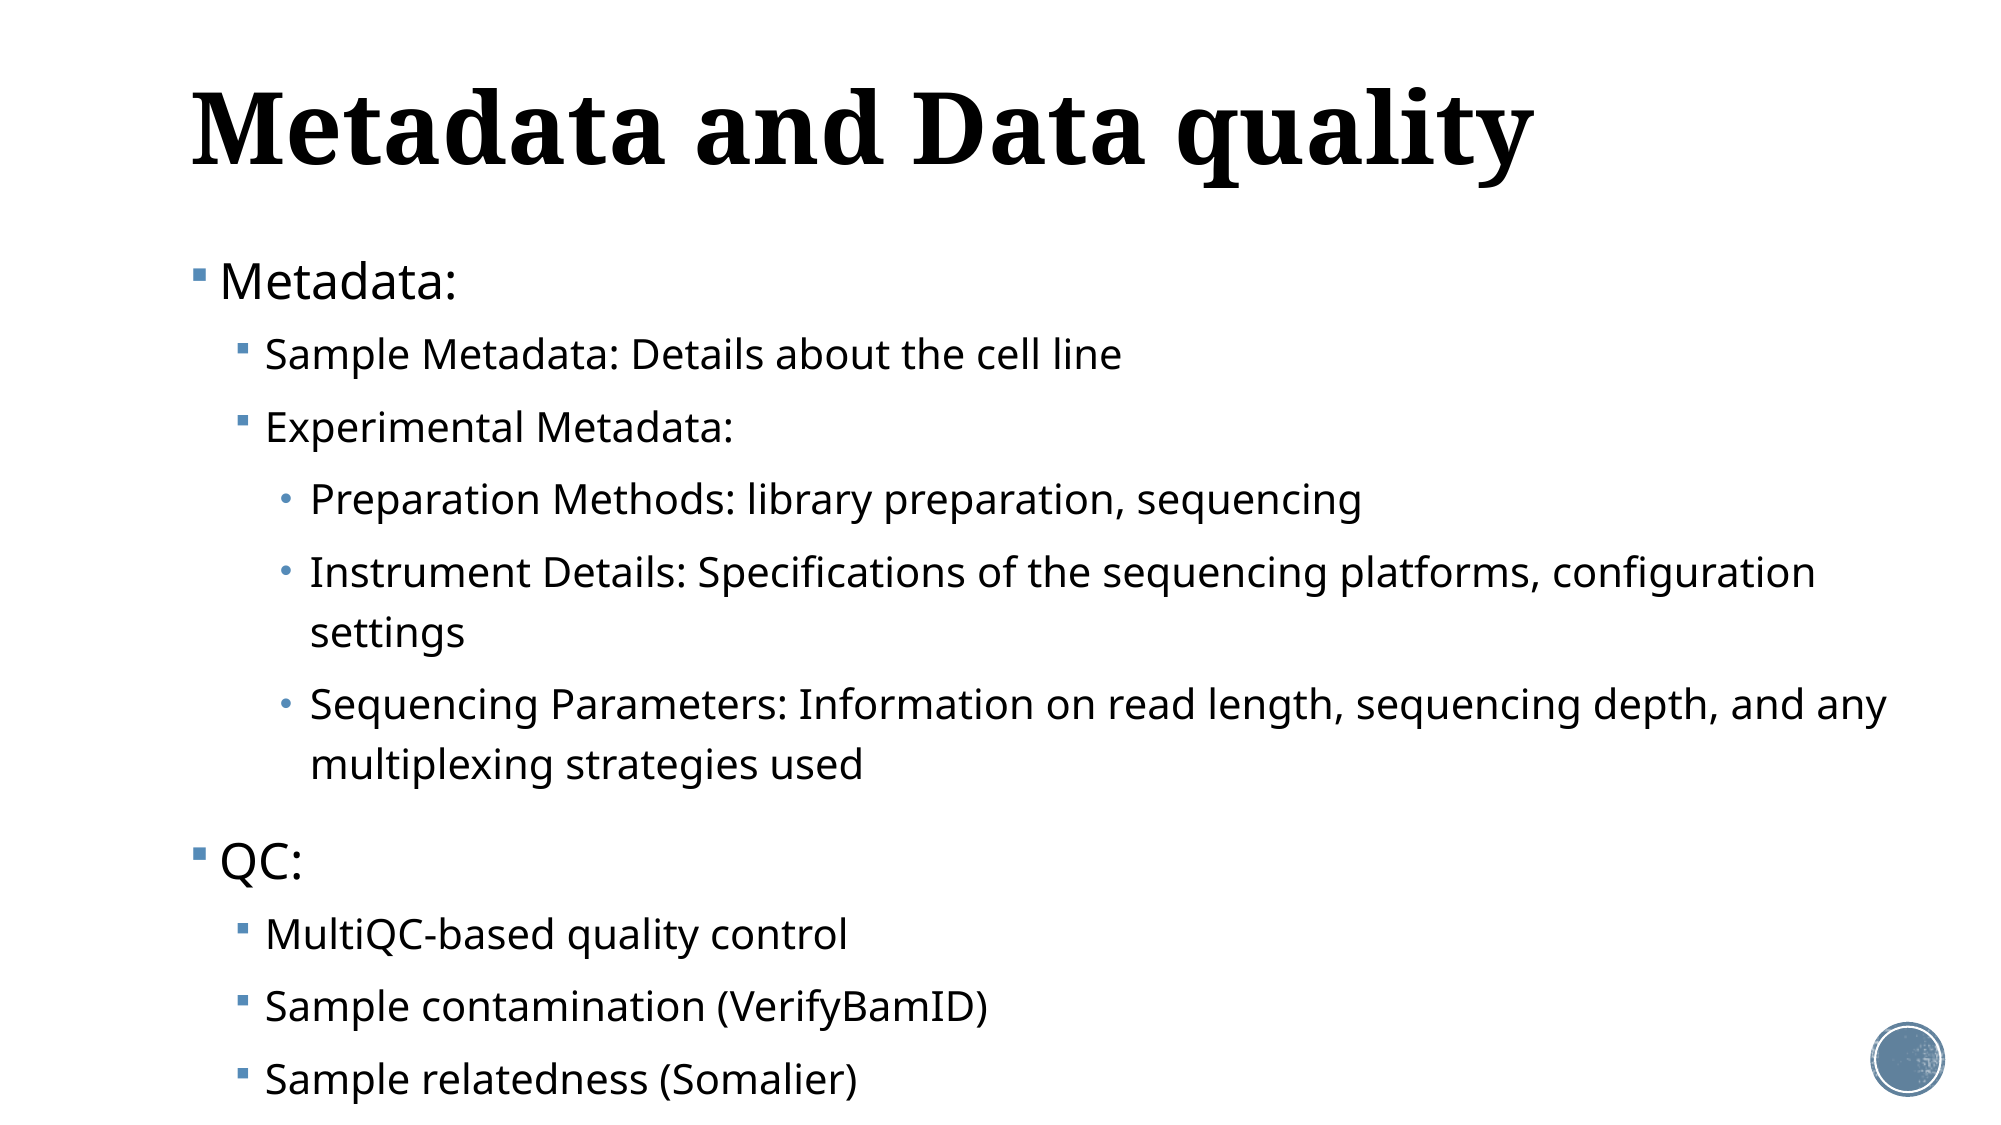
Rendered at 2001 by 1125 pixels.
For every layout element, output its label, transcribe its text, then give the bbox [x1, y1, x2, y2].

title Metadata and Data quality [175, 0, 1826, 230]
list Metadata: Sample Metadata: Details about the cell line Experimental Metadata: Preparation Methods: library preparation, sequencing Instrument Details: Specifications of the sequencing platforms, configuration settings Sequencing Parameters: Information on read length, sequencing depth, and any multiplexing strategies used QC: MultiQC-based quality control Sample contamination (VerifyBamID) Sample relatedness (Somalier) [174, 230, 1924, 895]
